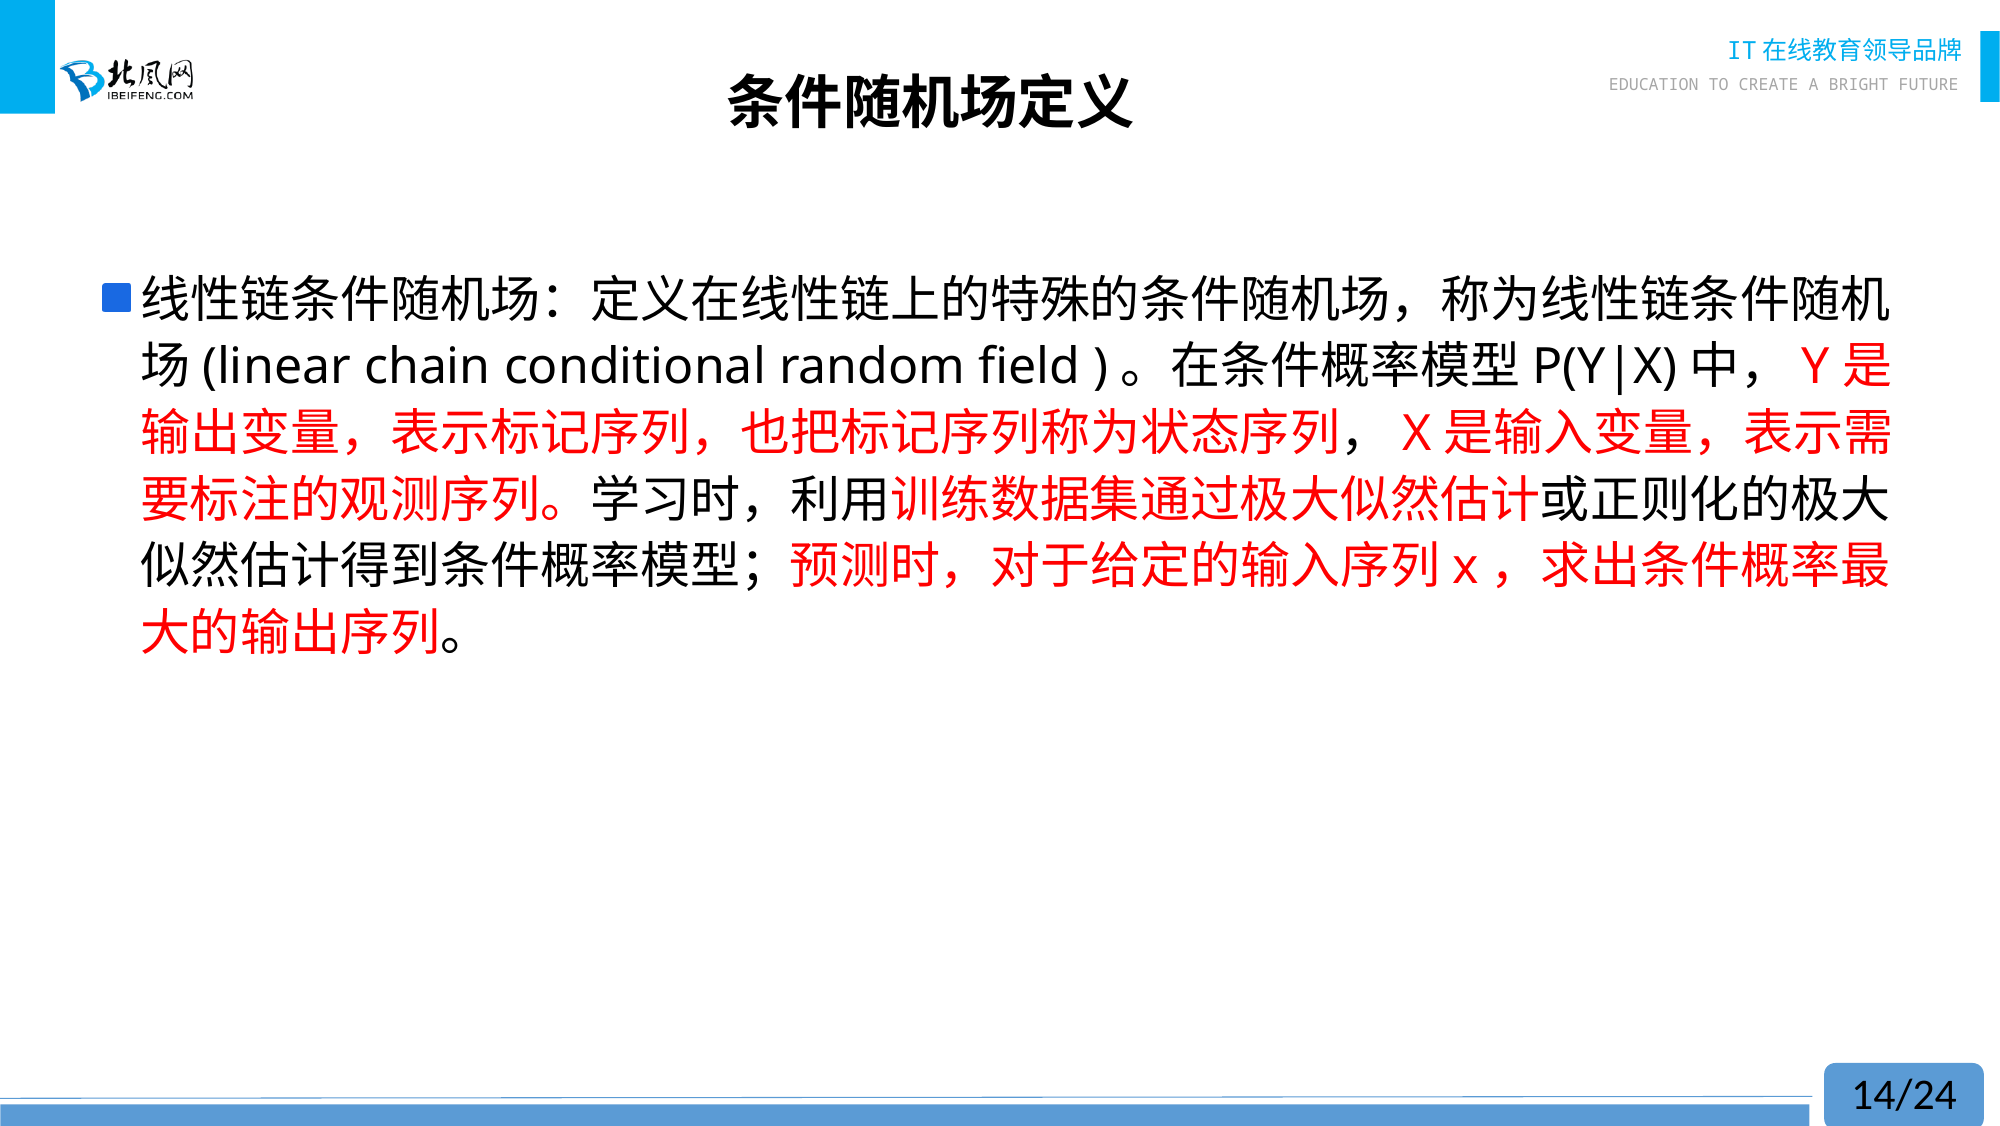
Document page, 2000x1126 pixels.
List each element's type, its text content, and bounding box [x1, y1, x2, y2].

picture [56, 54, 198, 103]
picture [102, 283, 131, 312]
title 条件随机场定义 [255, 42, 1606, 167]
list 线性链条件随机场：定义在线性链上的特殊的条件随机场，称为线性链条件随机场(linear chain conditional random field )。在条件概率模型P(Y|X)中，Y是输出变量，表示标记序列，也把标记序列称为状态序列，X是输入变量，表示需要标注的观测序列。学习时，利用训练数据集通过极大似然估计或正则化的极大似然估计得到条件概率模型；预测时，对于给定的输入序列x，求出条件概率最大的输出序列。 [87, 252, 1922, 1028]
